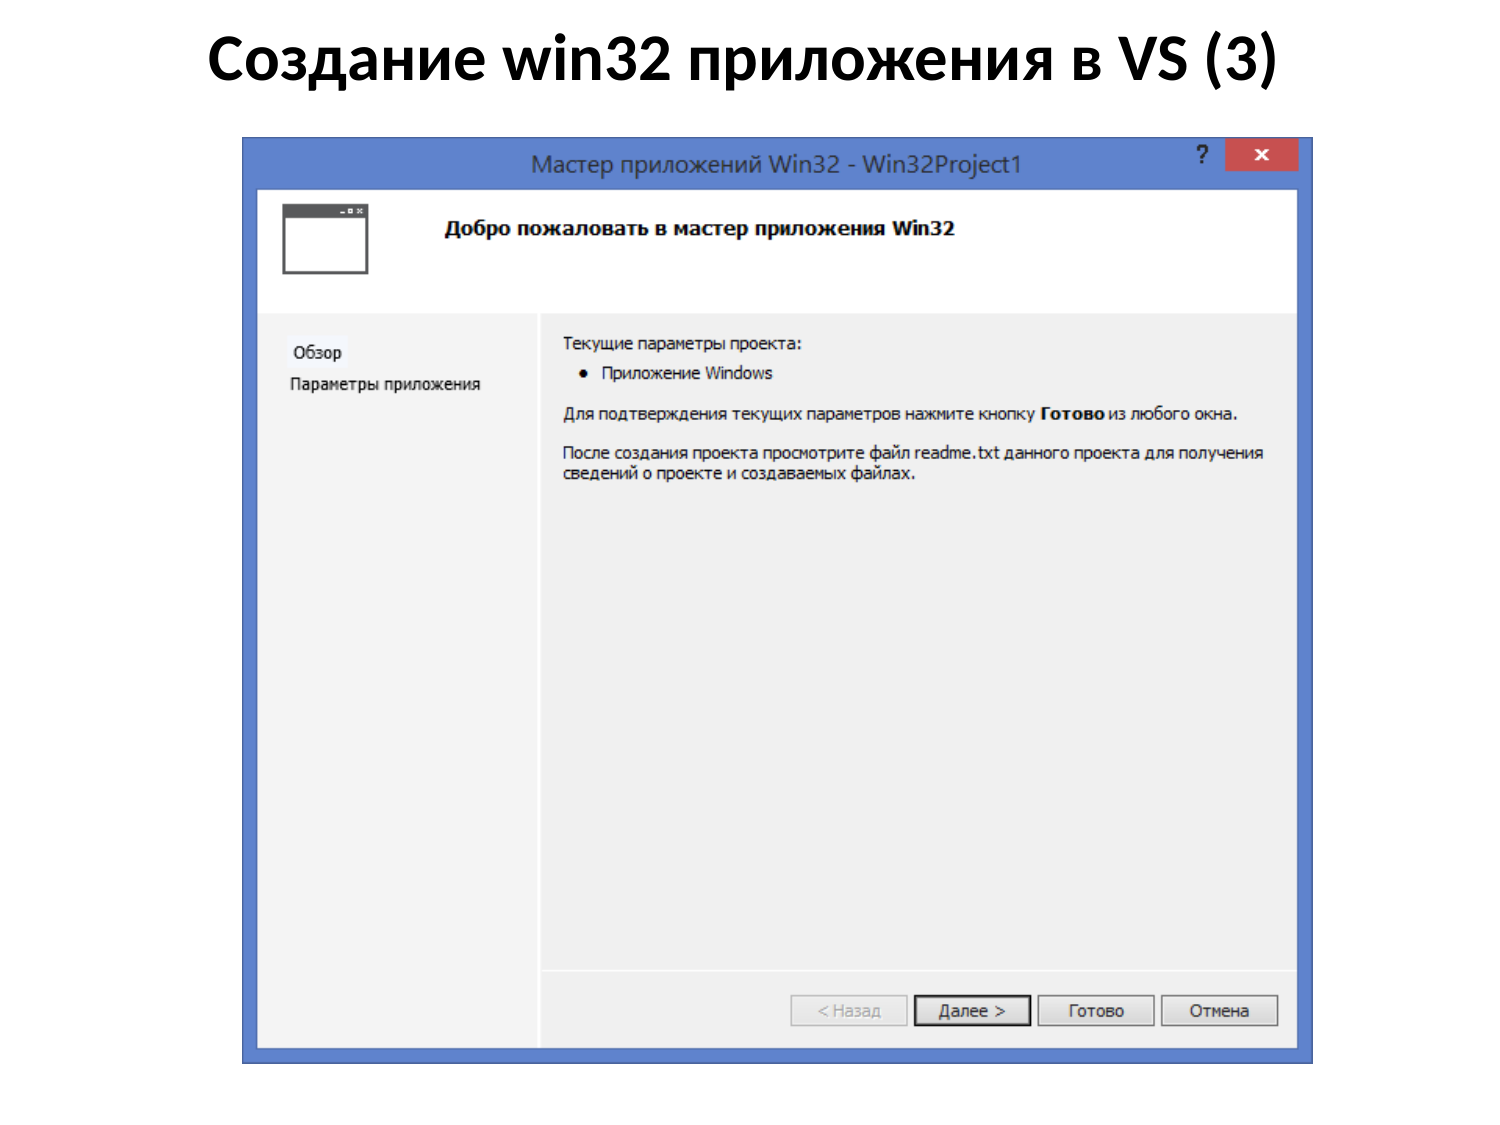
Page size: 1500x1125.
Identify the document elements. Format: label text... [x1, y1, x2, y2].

title Создание win32 приложения в VS (3) [29, 19, 1459, 88]
picture [241, 136, 1313, 1064]
